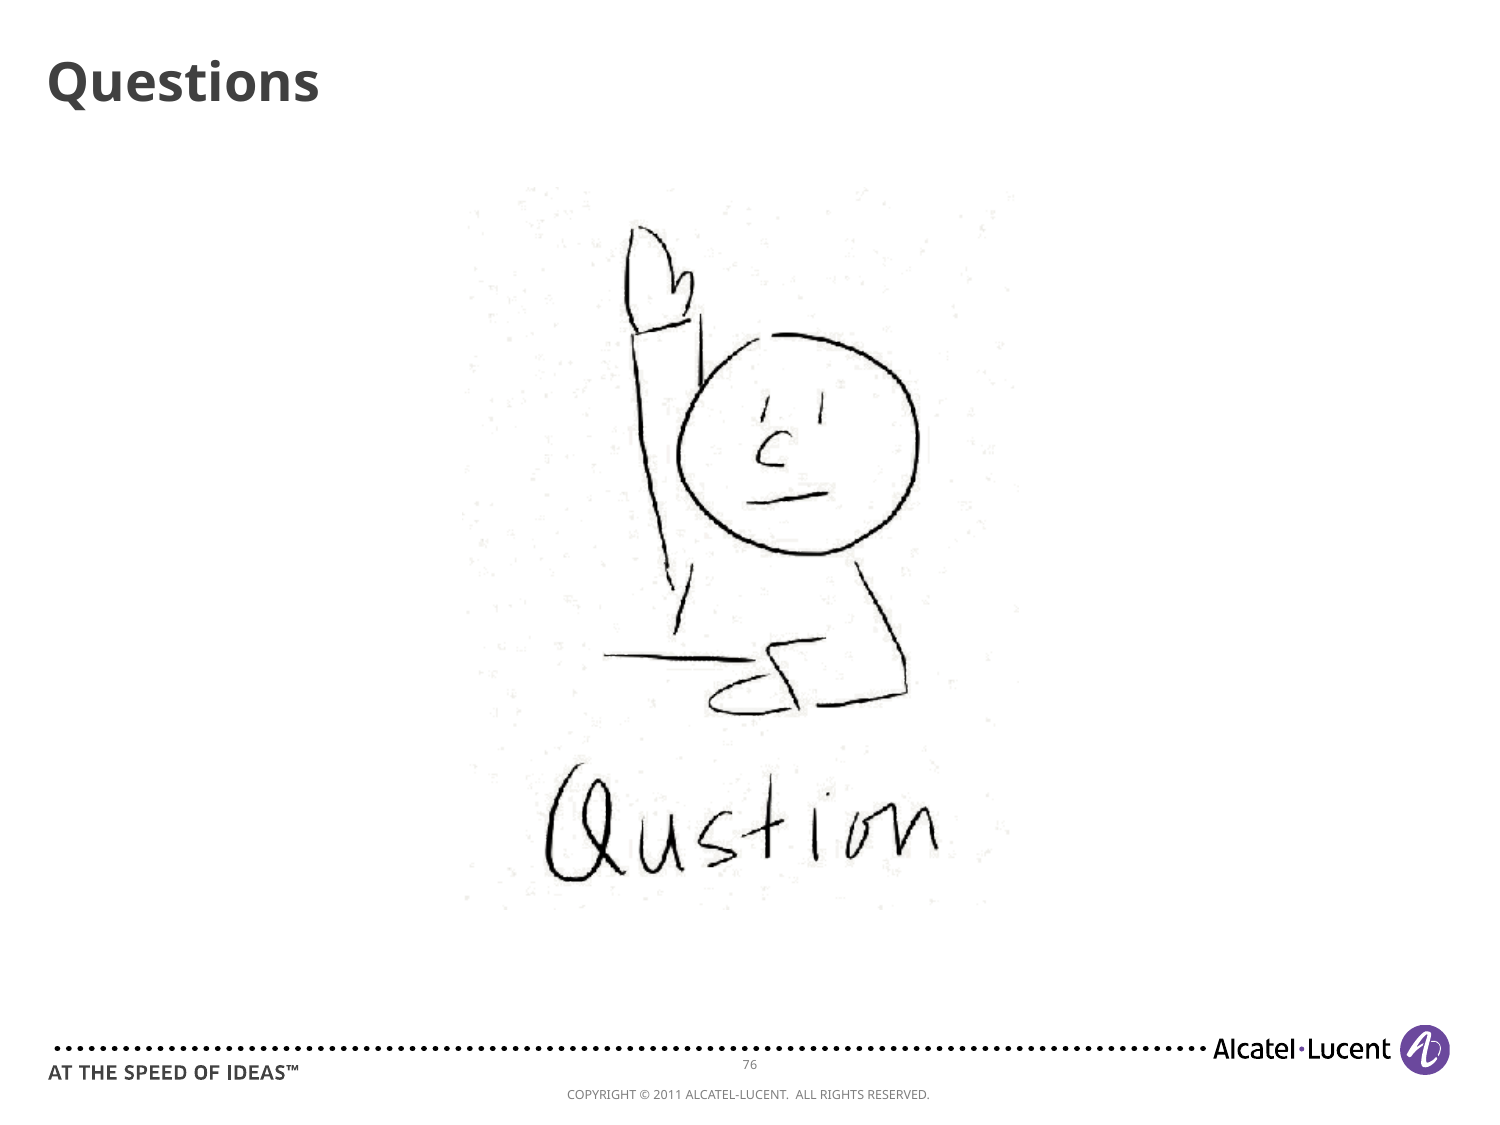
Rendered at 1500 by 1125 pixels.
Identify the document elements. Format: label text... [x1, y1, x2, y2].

title Questions [31, 39, 1450, 228]
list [462, 187, 1019, 910]
